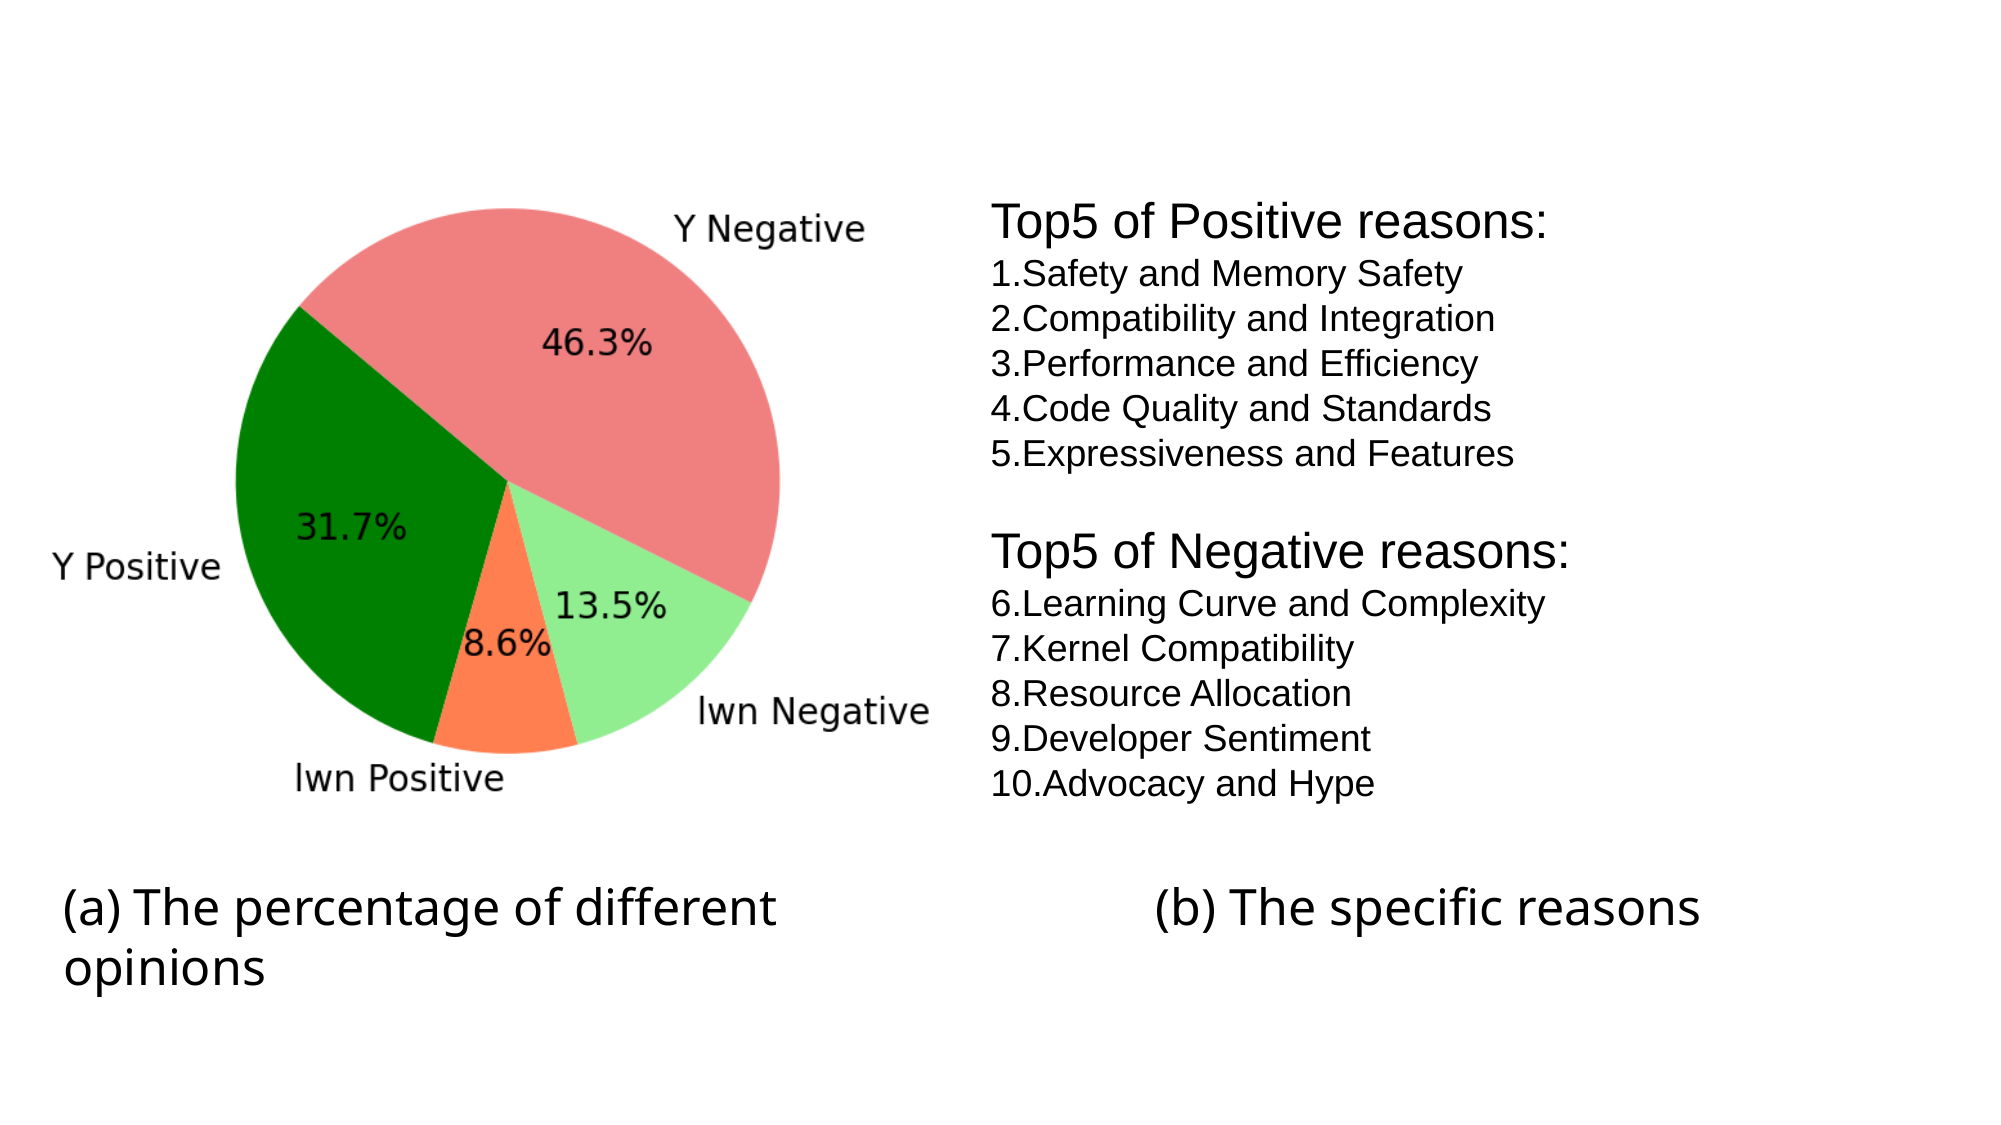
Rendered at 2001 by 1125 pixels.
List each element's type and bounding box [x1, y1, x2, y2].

text_box [38, 171, 1882, 944]
